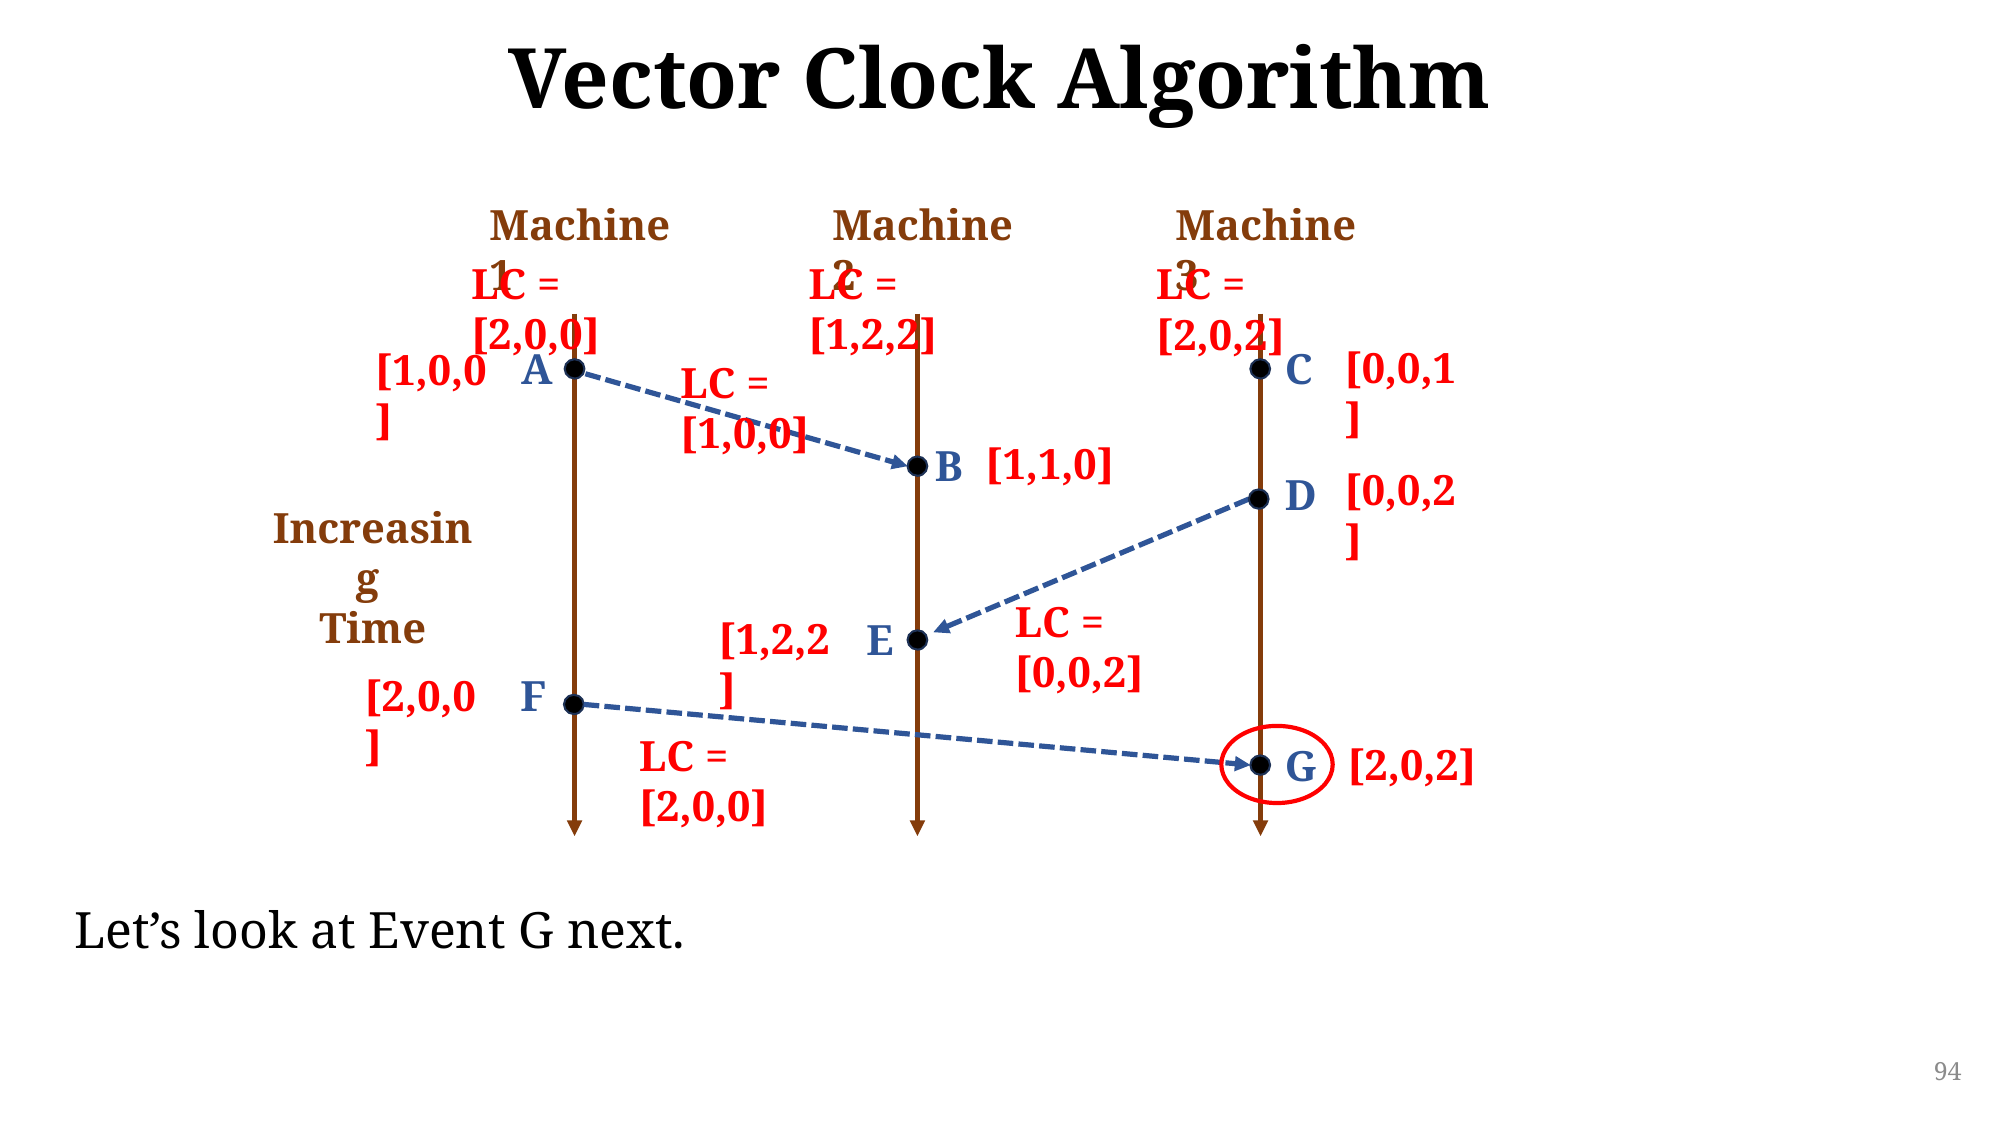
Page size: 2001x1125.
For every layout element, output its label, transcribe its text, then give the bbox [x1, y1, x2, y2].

text_box [2,0,0] [349, 661, 496, 777]
text_box [1261, 366, 1272, 380]
text_box Machine 3 [1160, 191, 1389, 250]
text_box G [1312, 732, 1330, 748]
text_box E [852, 606, 912, 672]
text_box [1249, 366, 1260, 380]
slide_number 94 [1526, 1042, 1977, 1103]
text_box [2,0,2] [1332, 731, 1588, 797]
text_box LC = [2,0,2] [1141, 250, 1396, 366]
text_box [1,1,0] [970, 430, 1132, 496]
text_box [585, 373, 908, 467]
text_box C [1270, 366, 1329, 401]
text_box [575, 366, 586, 380]
text_box LC = [1,0,0] [665, 349, 917, 464]
text_box LC = [2,0,0] [624, 766, 879, 838]
text_box [912, 629, 917, 651]
text_box [1,0,0] [360, 336, 506, 452]
text_box [566, 366, 574, 380]
text_box LC = [0,0,2] [1000, 588, 1255, 703]
text_box Increasing Time [253, 494, 492, 659]
text_box [0,0,2] [1329, 456, 1476, 572]
text_box F [505, 662, 566, 727]
text_box [575, 694, 584, 715]
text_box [583, 704, 1251, 766]
text_box LC = [1,2,2] [793, 250, 1049, 366]
title Vector Clock Algorithm [137, 0, 1863, 163]
list Let’s look at Event G next. [59, 898, 1965, 1117]
text_box [1,2,2] [703, 605, 852, 704]
text_box [1261, 488, 1270, 510]
text_box [1248, 488, 1260, 510]
text_box G [1310, 781, 1330, 798]
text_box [933, 498, 1249, 633]
text_box Machine 2 [817, 191, 1046, 250]
text_box D [1270, 461, 1329, 527]
text_box [1220, 726, 1260, 803]
text_box [906, 464, 917, 477]
text_box A [506, 366, 566, 401]
text_box [918, 629, 929, 651]
text_box LC = [2,0,0] [456, 250, 711, 366]
text_box Machine 1 [474, 191, 703, 250]
text_box [1261, 724, 1332, 805]
text_box [0,0,1] [1329, 333, 1476, 449]
text_box [566, 693, 574, 716]
text_box B [920, 432, 980, 497]
